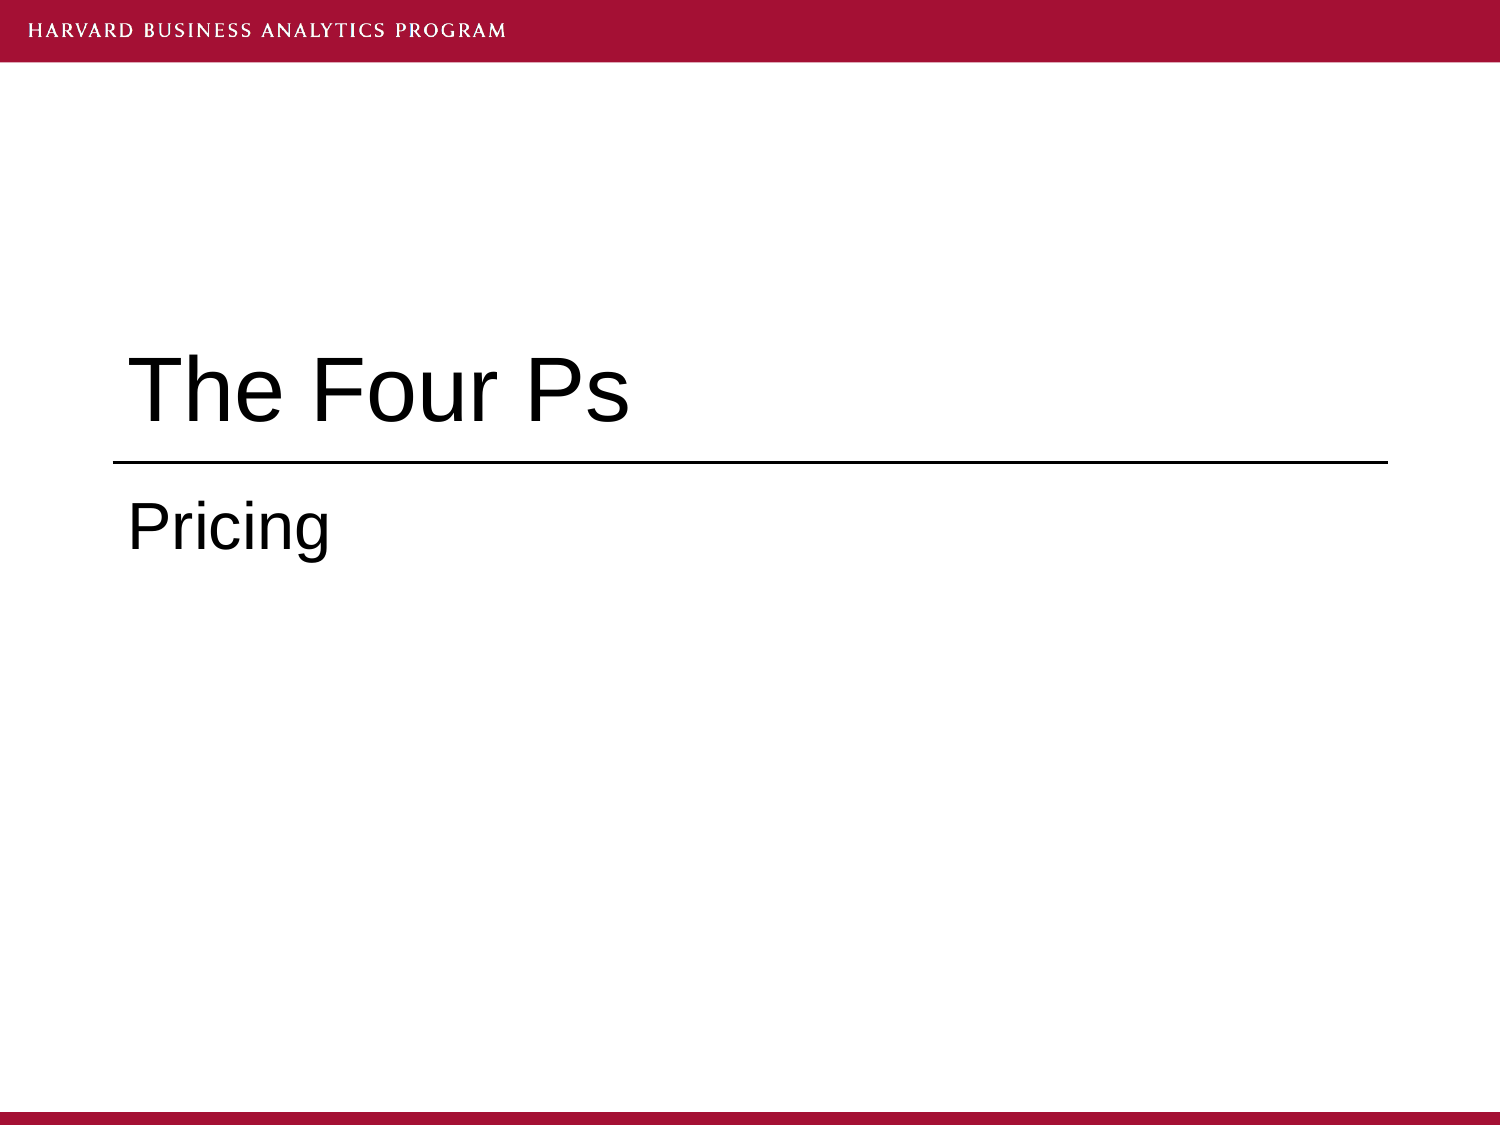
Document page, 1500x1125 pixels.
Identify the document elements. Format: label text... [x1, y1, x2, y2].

title The Four Ps [112, 299, 1388, 448]
picture [0, 3, 538, 60]
subtitle Pricing [112, 474, 1163, 763]
